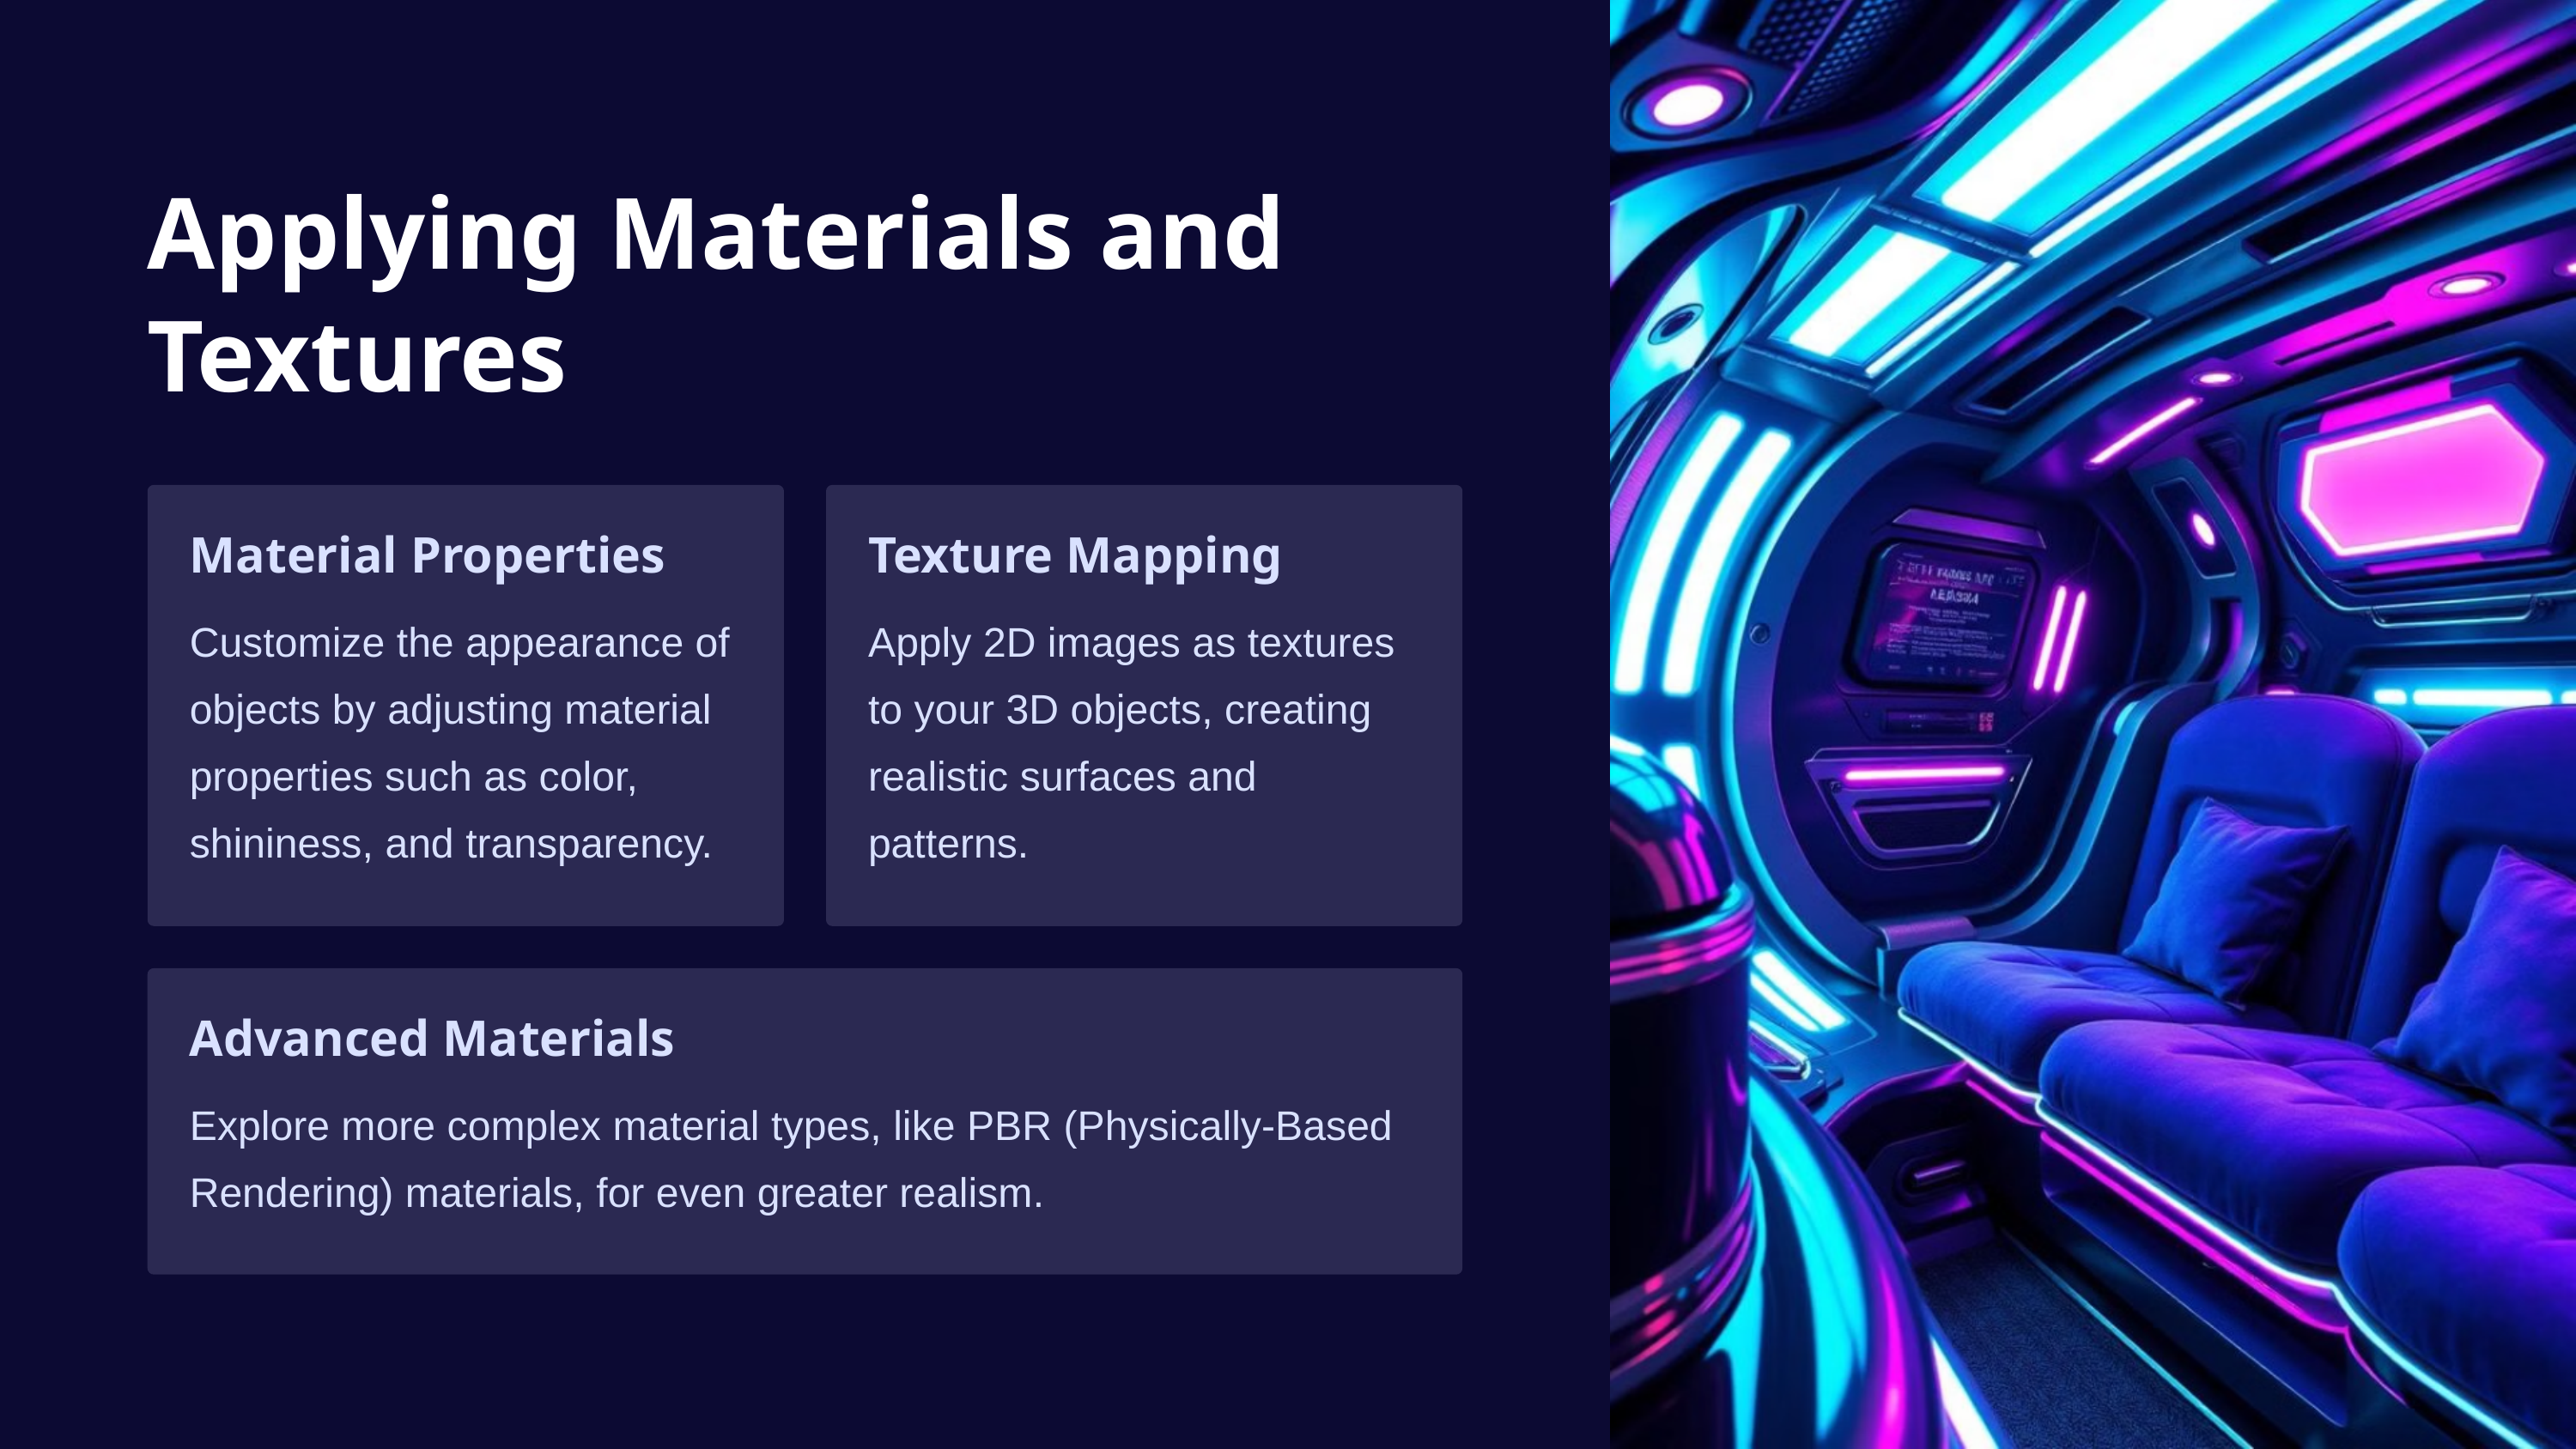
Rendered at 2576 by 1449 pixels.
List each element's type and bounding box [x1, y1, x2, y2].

text_box [825, 484, 1463, 927]
text_box [147, 967, 1463, 1275]
text_box [147, 484, 785, 927]
text_box [0, 0, 2576, 1449]
